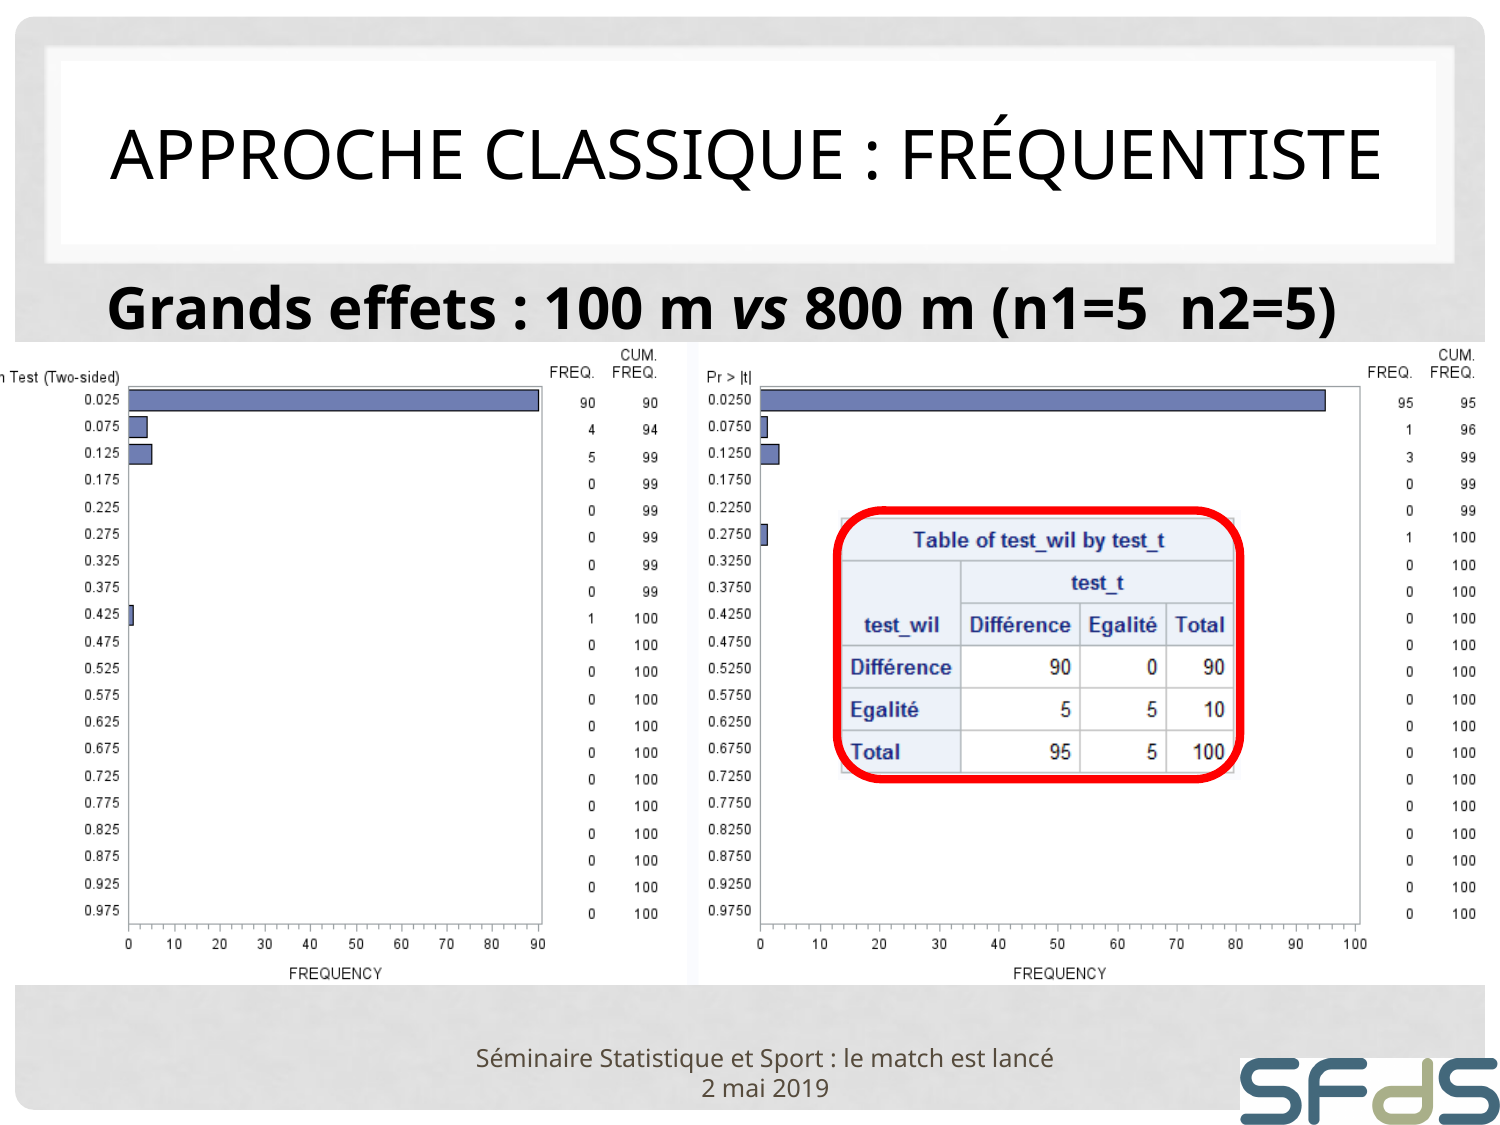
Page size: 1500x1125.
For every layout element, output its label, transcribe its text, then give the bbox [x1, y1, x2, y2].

picture [0, 16, 1500, 1125]
footer Séminaire Statistique et Sport : le match est lancé 2 mai 2019 [433, 1042, 1098, 1103]
title APPROCHE CLASSIQUE : FRÉQUENTISTE [69, 66, 1425, 238]
list Grands effets : 100 m vs 800 m (n1=5 n2=5) [73, 263, 1424, 342]
